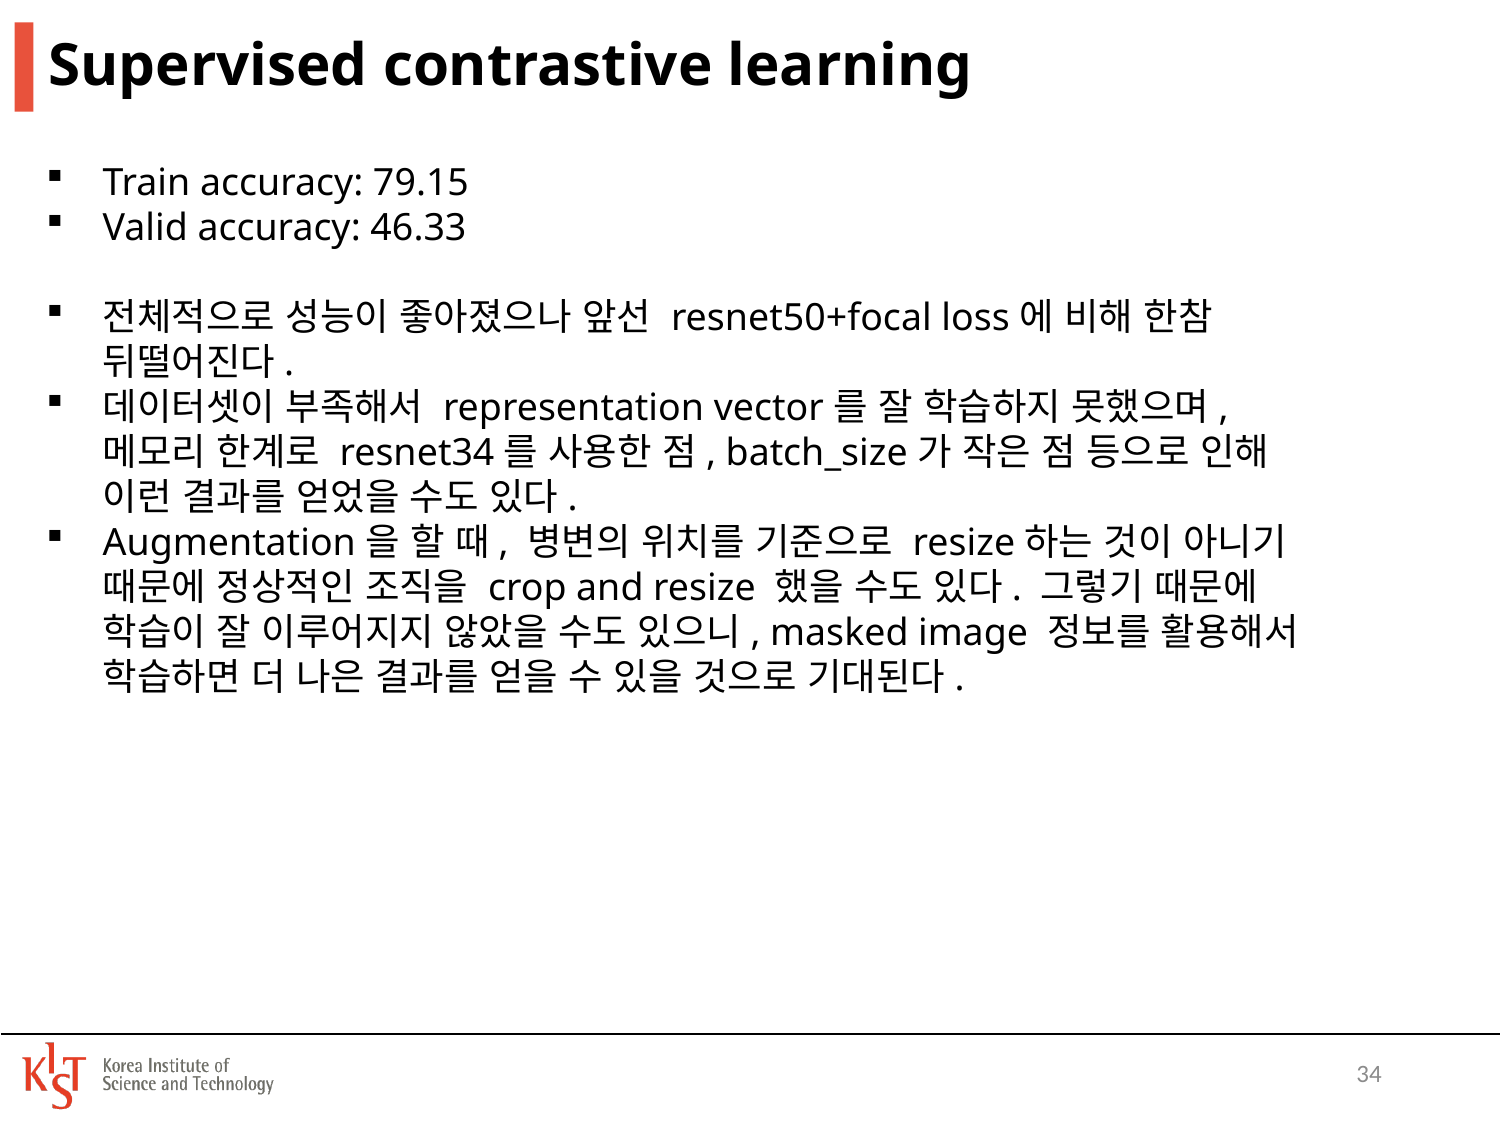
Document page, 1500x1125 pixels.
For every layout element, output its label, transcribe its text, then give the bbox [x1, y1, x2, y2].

text_box Train accuracy: 79.15 Valid accuracy: 46.33 전체적으로 성능이 좋아졌으나 앞선 resnet50+focal loss에 비해 한참 뒤떨어진다. 데이터셋이 부족해서 representation vector를 잘 학습하지 못했으며, 메모리 한계로 resnet34를 사용한 점, batch_size가 작은 점 등으로 인해 이런 결과를 얻었을 수도 있다. Augmentation을 할 때, 병변의 위치를 기준으로 resize하는 것이 아니기 때문에 정상적인 조직을 crop and resize 했을 수도 있다. 그렇기 때문에 학습이 잘 이루어지지 않았을 수도 있으니, masked image 정보를 활용해서 학습하면 더 나은 결과를 얻을 수 있을 것으로 기대된다. [31, 150, 1333, 706]
picture [15, 1038, 277, 1114]
title Supervised contrastive learning [33, 22, 1470, 112]
slide_number 34 [1059, 1042, 1397, 1103]
